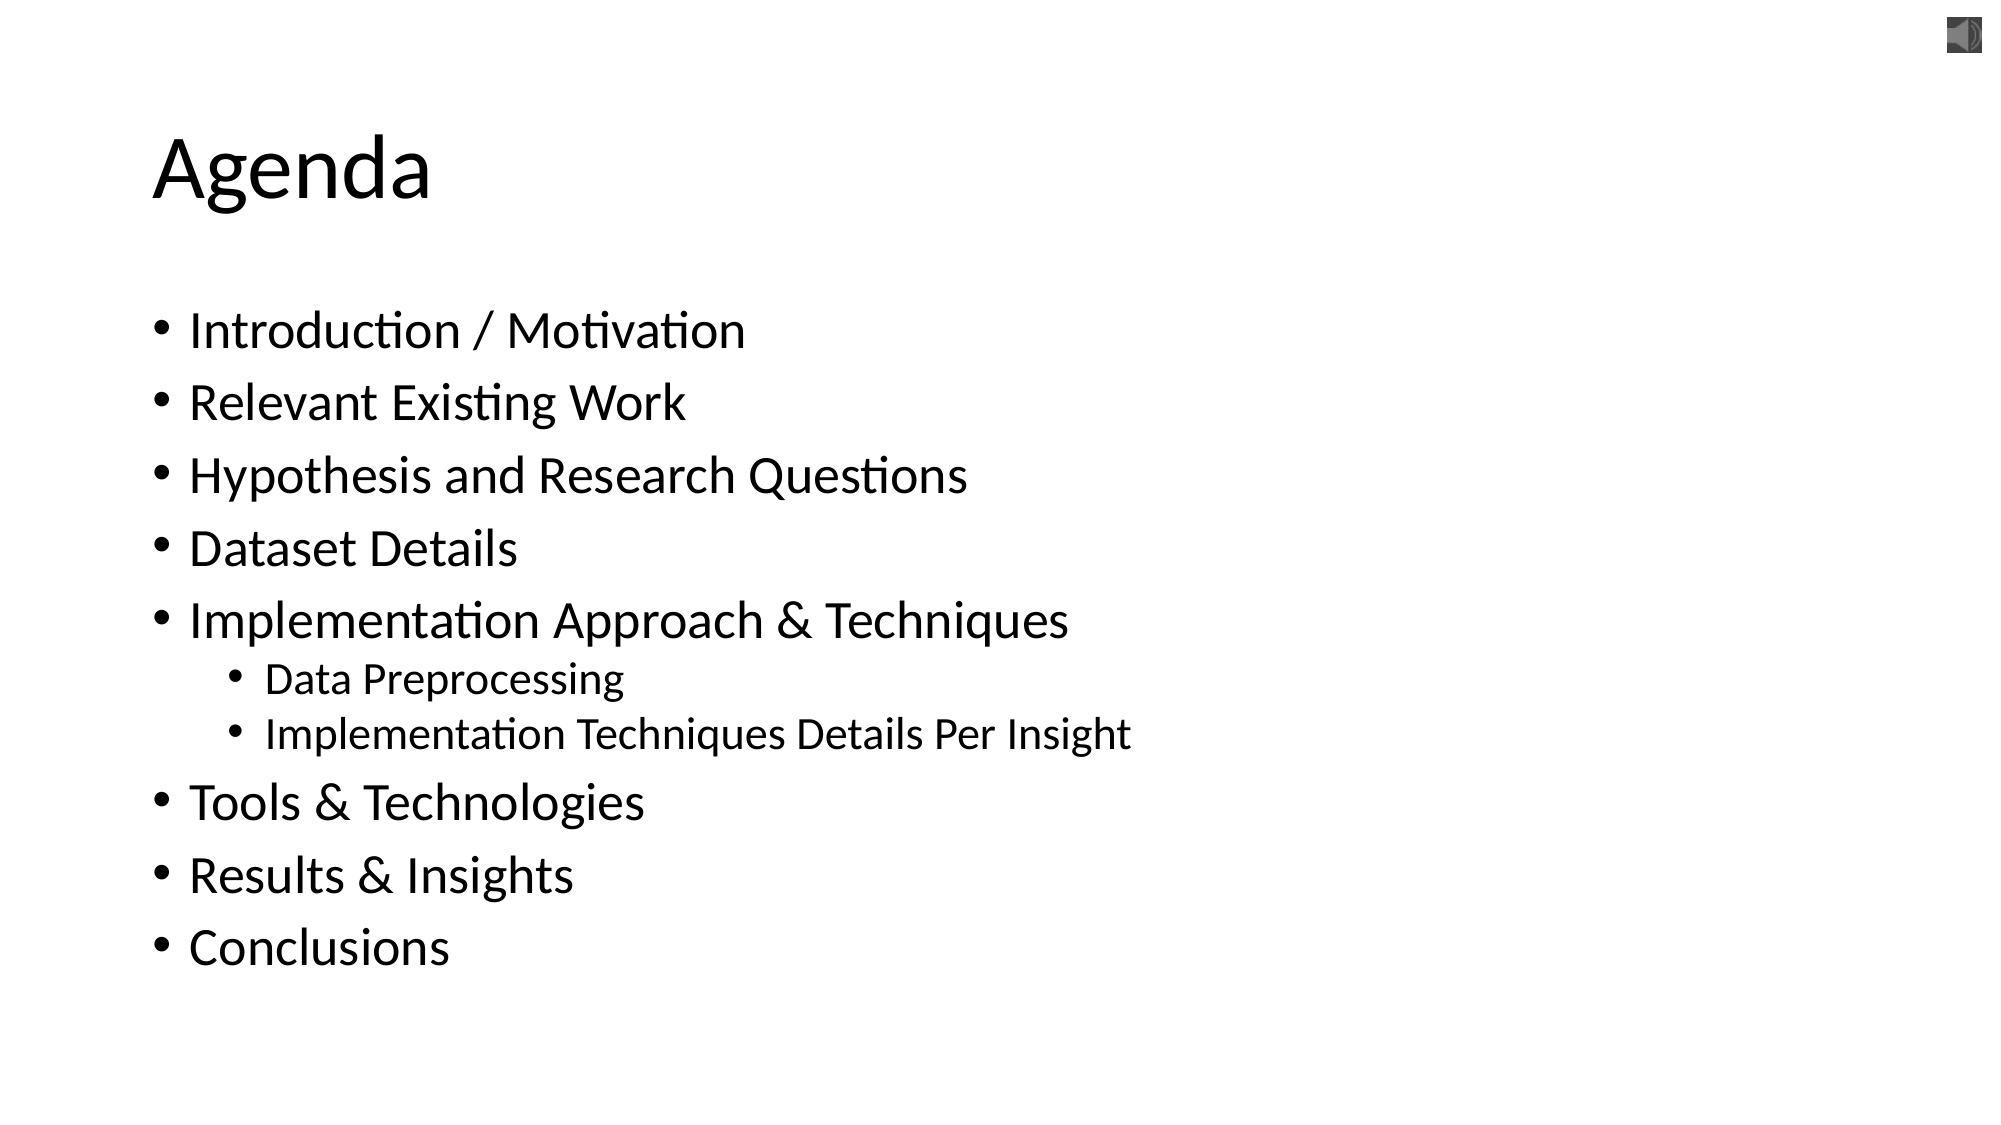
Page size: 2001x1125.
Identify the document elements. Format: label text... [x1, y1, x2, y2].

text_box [1945, 16, 1984, 55]
list Introduction / Motivation Relevant Existing Work Hypothesis and Research Questions Dataset Details Implementation Approach & Techniques Data Preprocessing Implementation Techniques Details Per Insight Tools & Technologies Results & Insights Conclusions [137, 299, 1863, 1014]
title Agenda [137, 59, 1863, 278]
